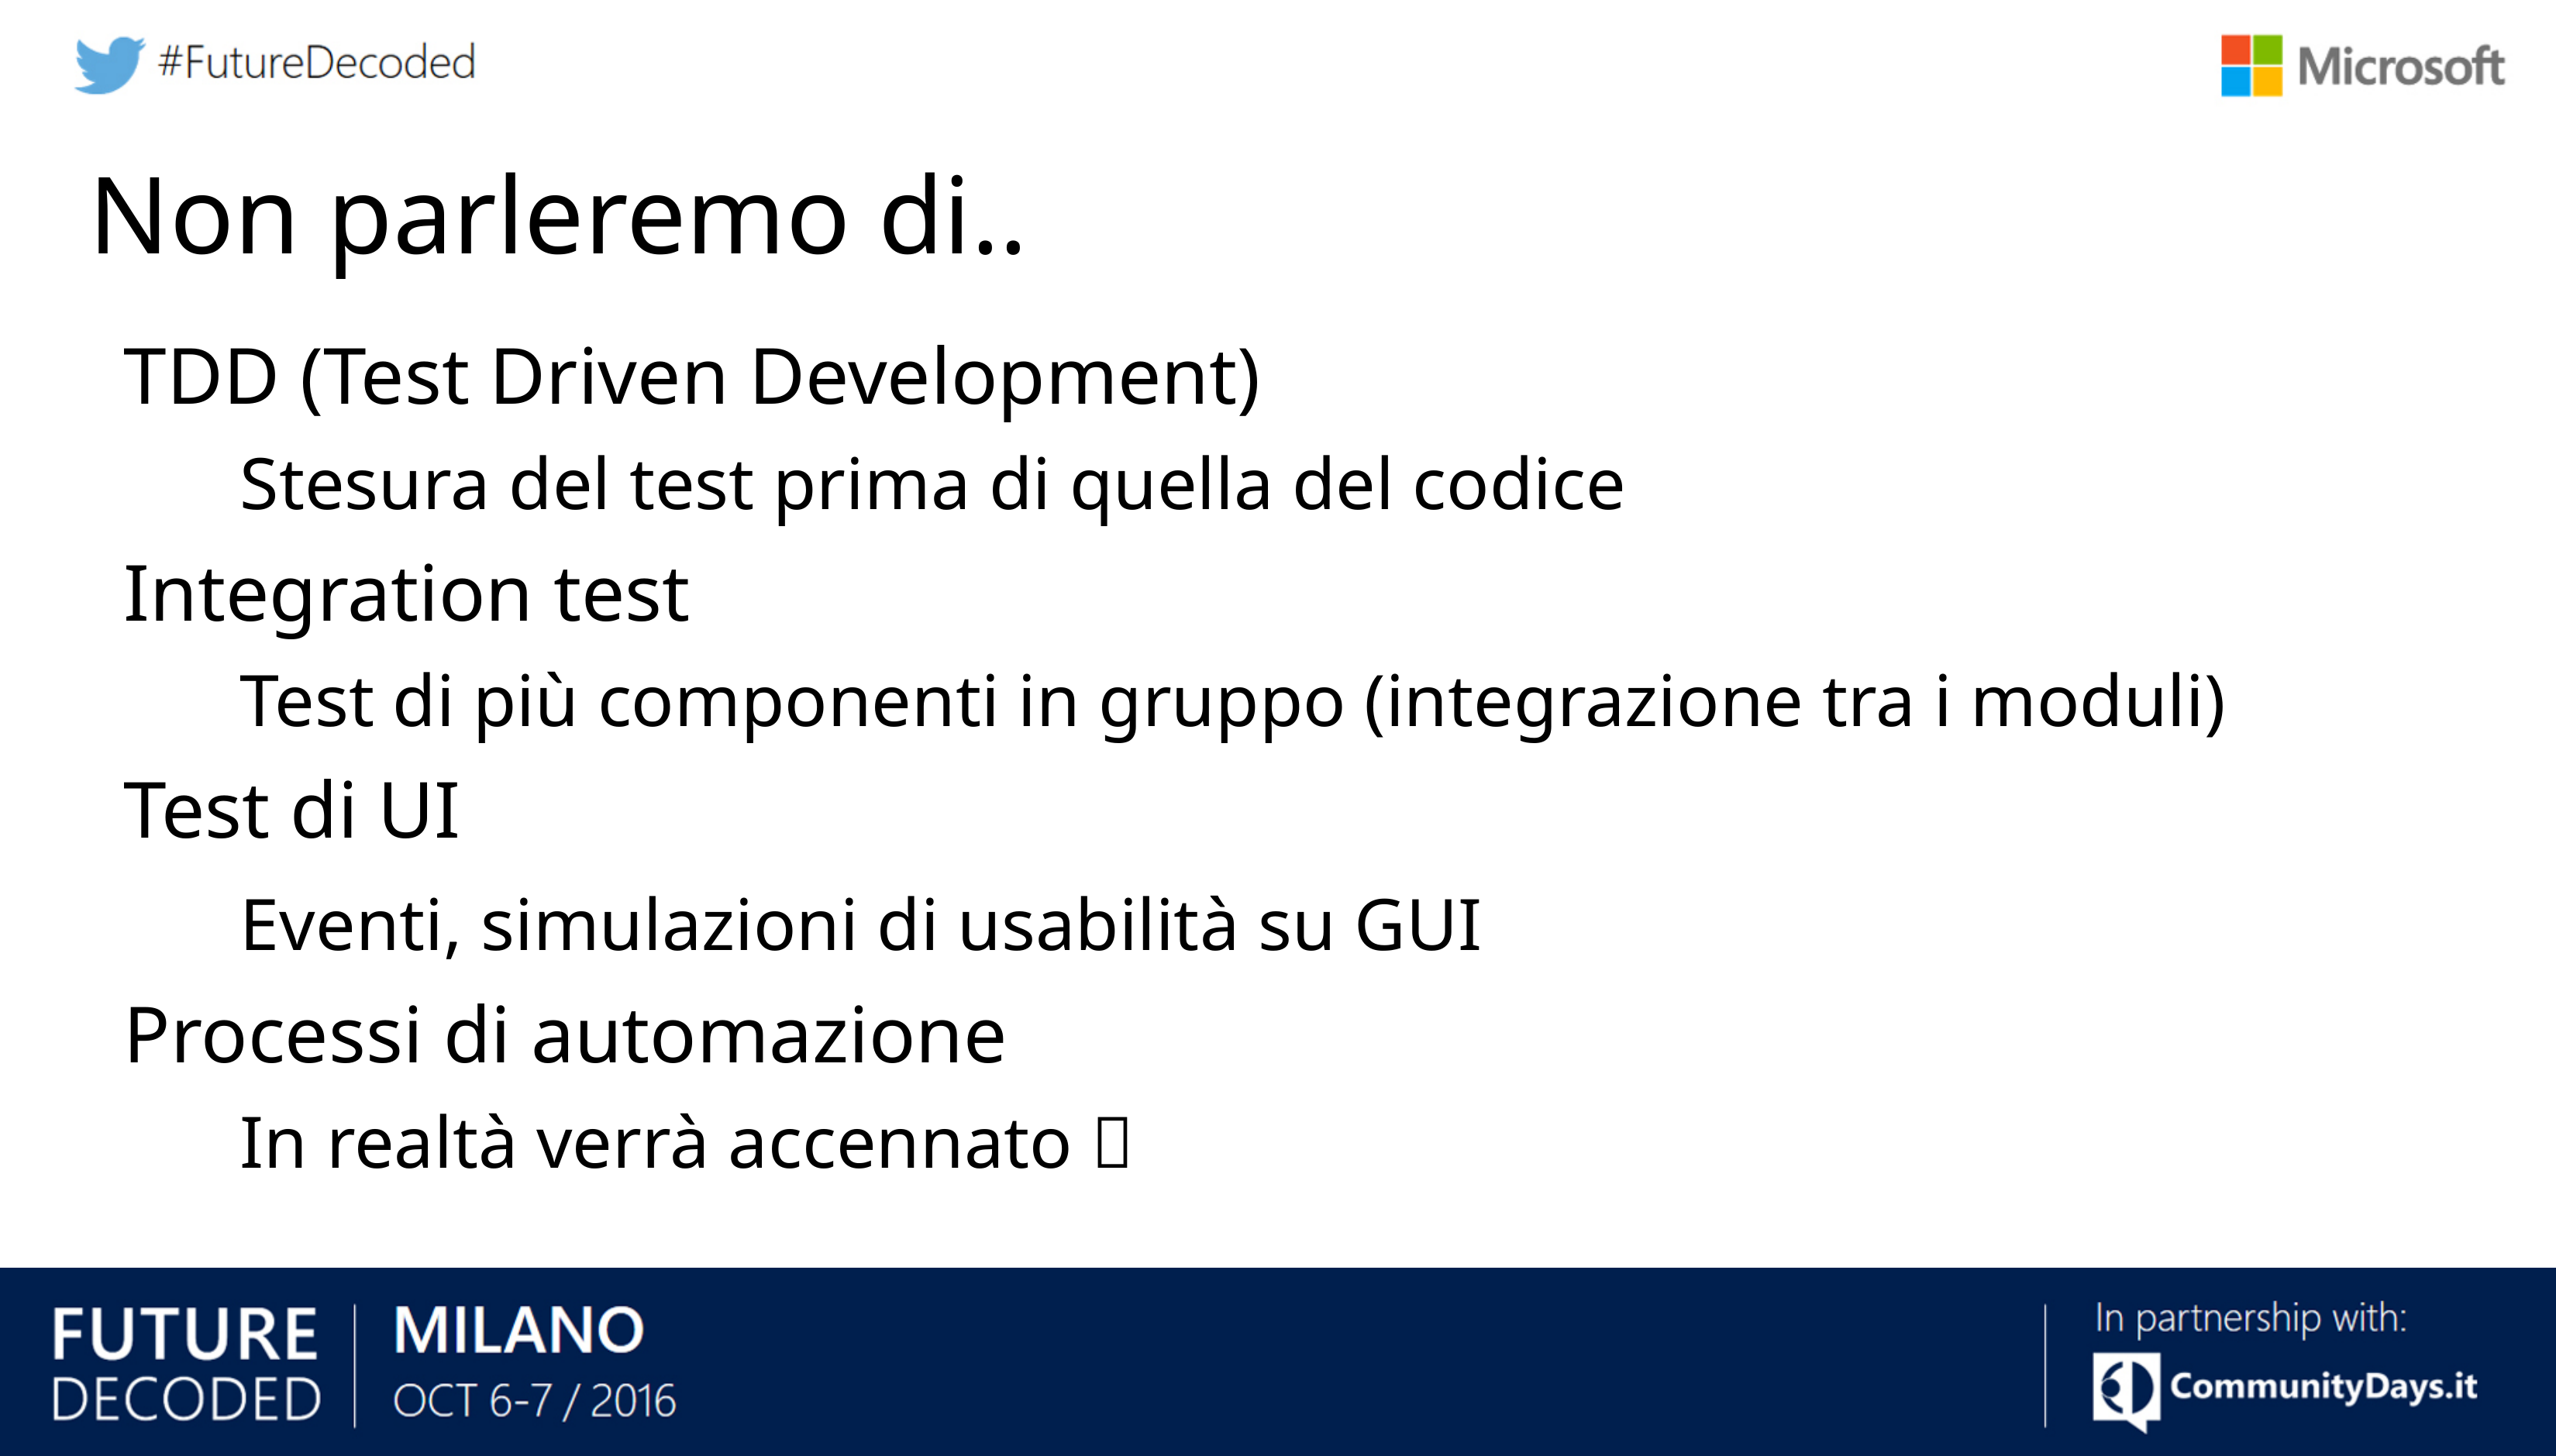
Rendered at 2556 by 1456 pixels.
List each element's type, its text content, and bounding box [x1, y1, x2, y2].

picture [0, 0, 2556, 132]
text_box TDD (Test Driven Development) Stesura del test prima di quella del codice Integration test Test di più componenti in gruppo (integrazione tra i moduli) Test di UI Eventi, simulazioni di usabilità su GUI Processi di automazione In realtà verrà accennato  [112, 320, 2479, 1189]
text_box Non parleremo di.. [77, 141, 1604, 281]
picture [0, 1268, 2556, 1456]
